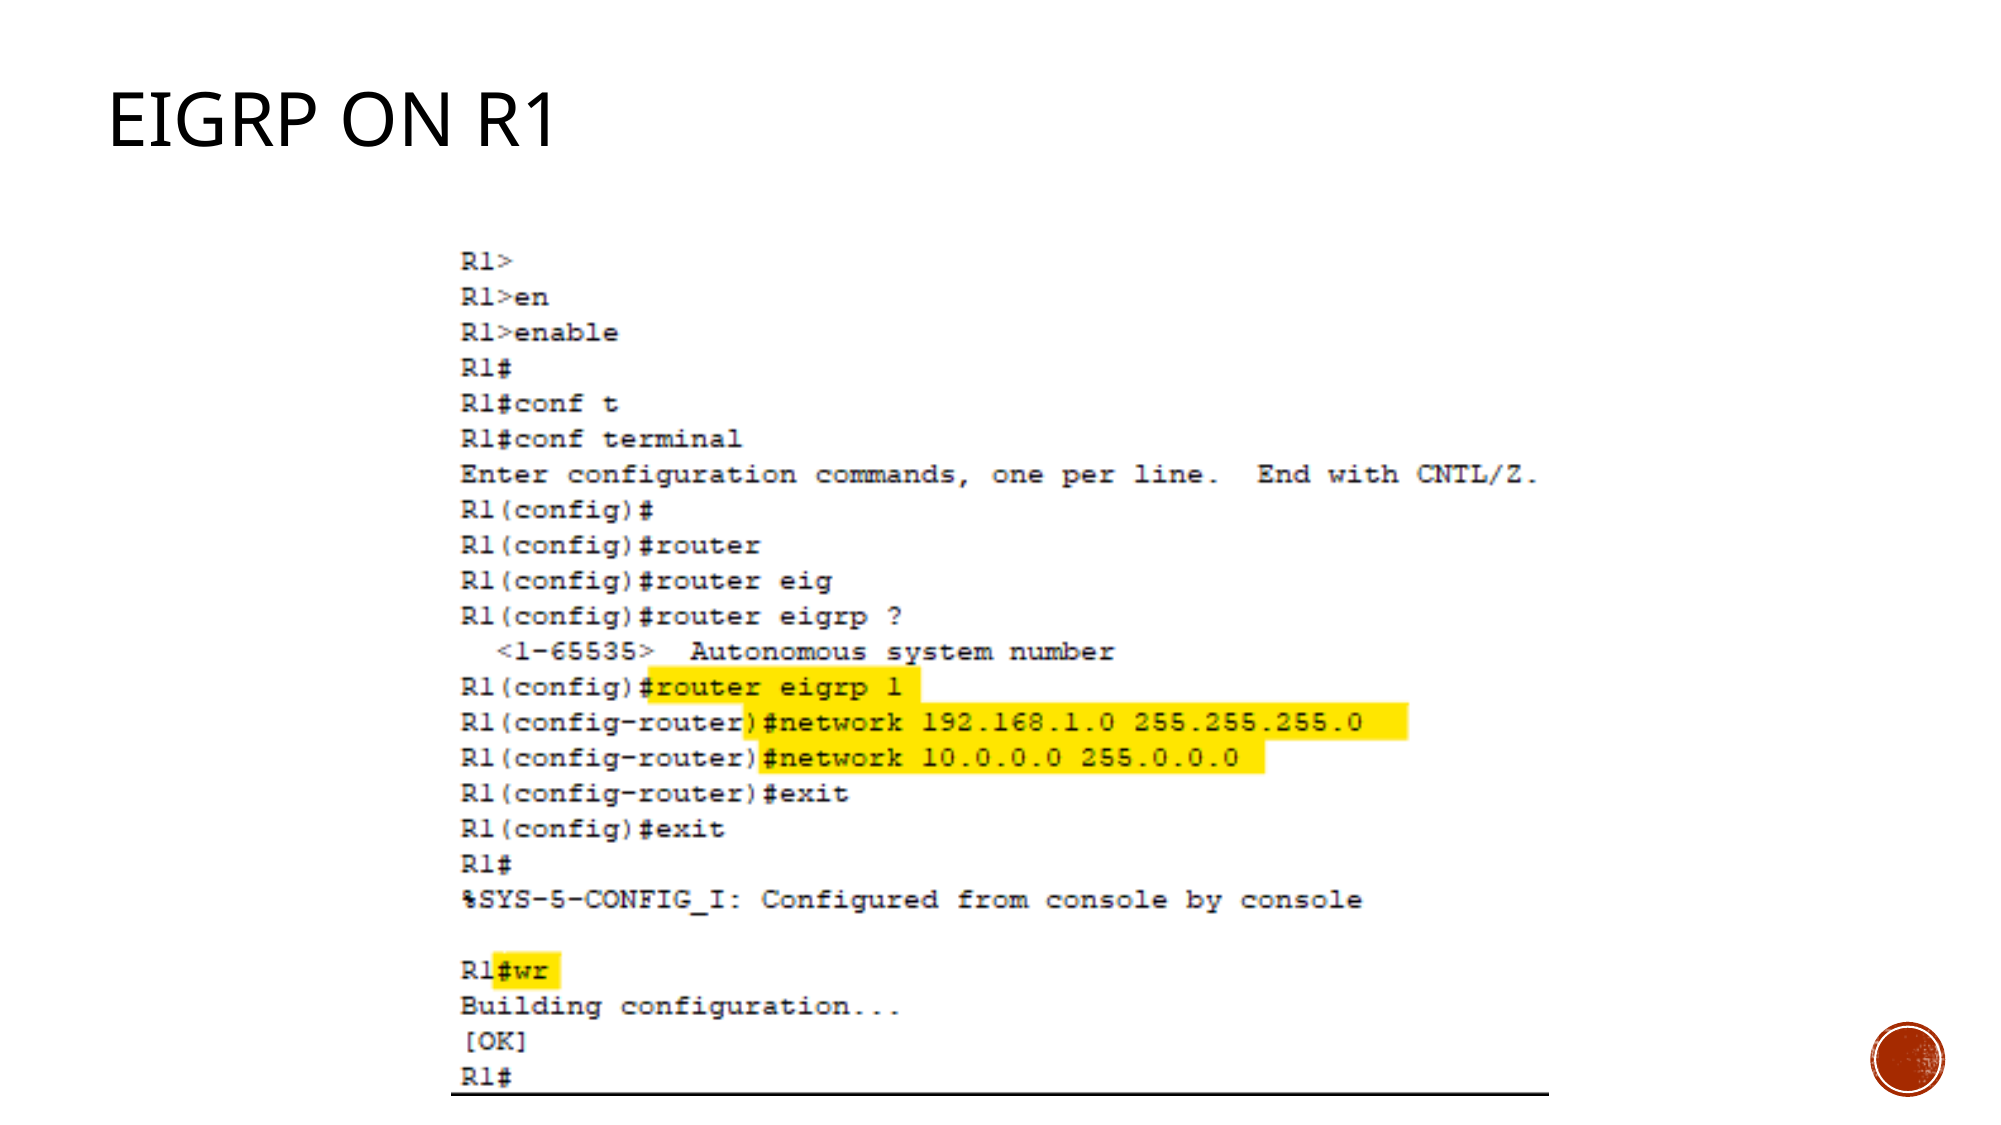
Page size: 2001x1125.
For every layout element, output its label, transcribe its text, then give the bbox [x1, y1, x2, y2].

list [454, 229, 1547, 1091]
title EIGRP on R1 [91, 36, 1856, 209]
